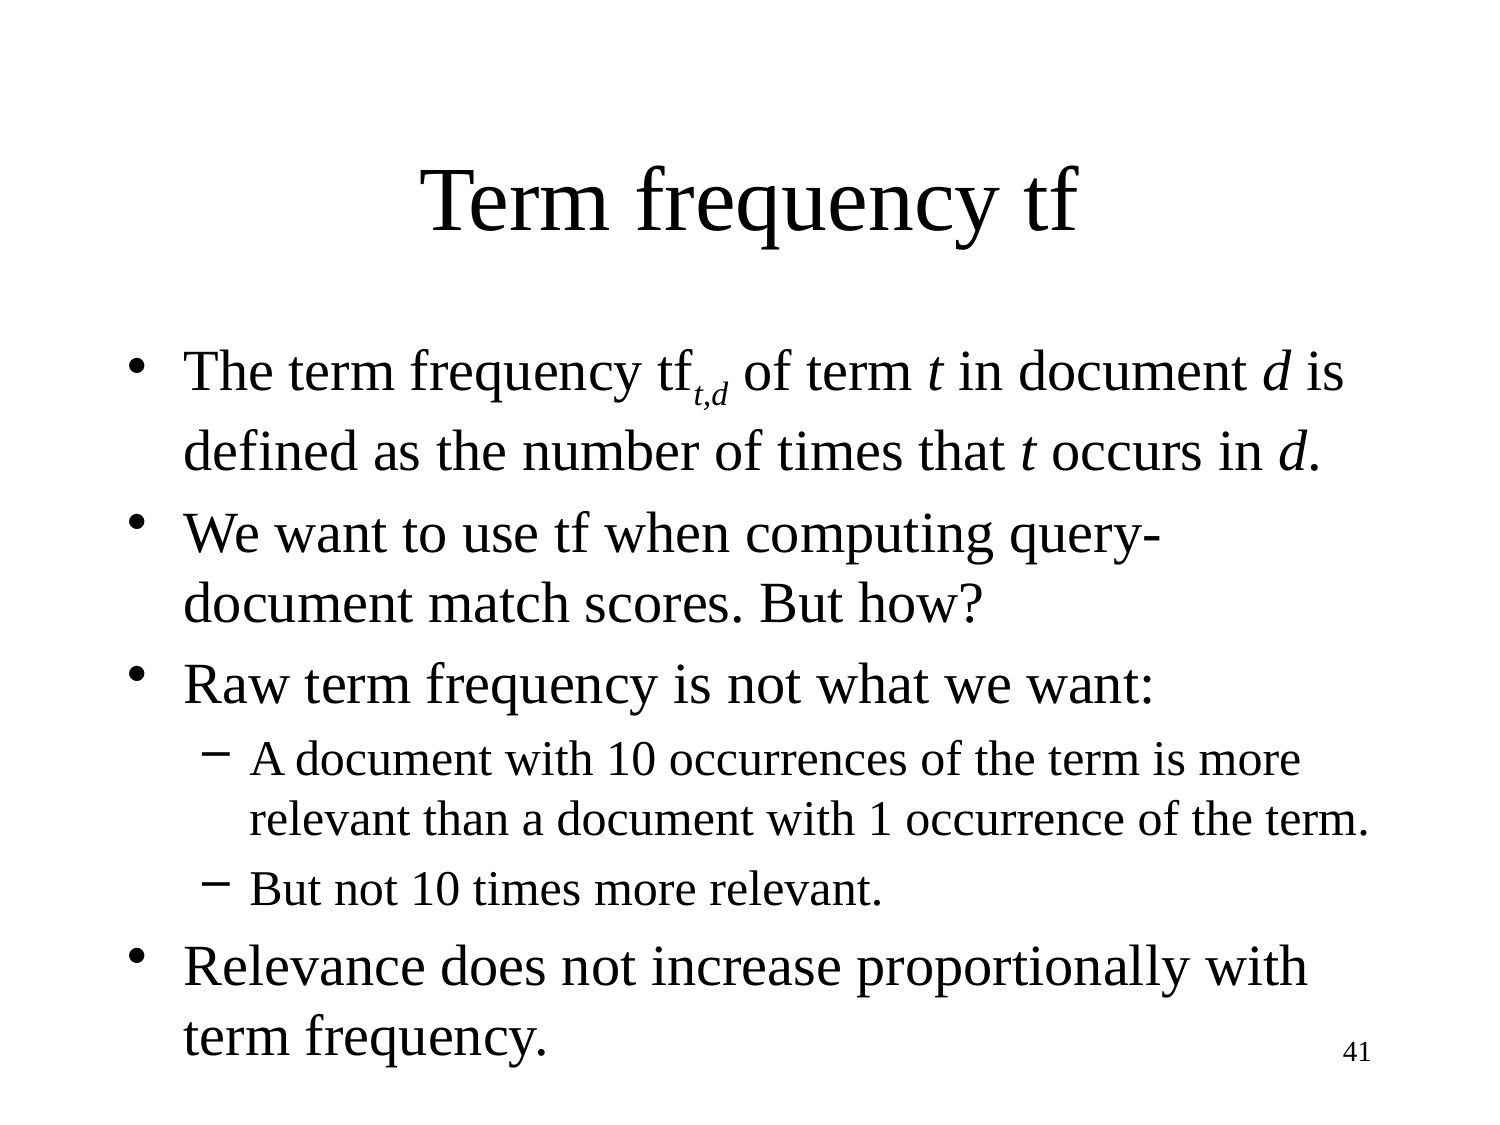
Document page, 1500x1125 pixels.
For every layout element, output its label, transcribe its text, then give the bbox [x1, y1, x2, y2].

slide_number 41 [1074, 1024, 1388, 1101]
title Term frequency tf [112, 99, 1388, 288]
list The term frequency tft,d of term t in document d is defined as the number of times that t occurs in d. We want to use tf when computing query-document match scores. But how? Raw term frequency is not what we want: A document with 10 occurrences of the term is more relevant than a document with 1 occurrence of the term. But not 10 times more relevant. Relevance does not increase proportionally with term frequency. [112, 324, 1388, 1001]
